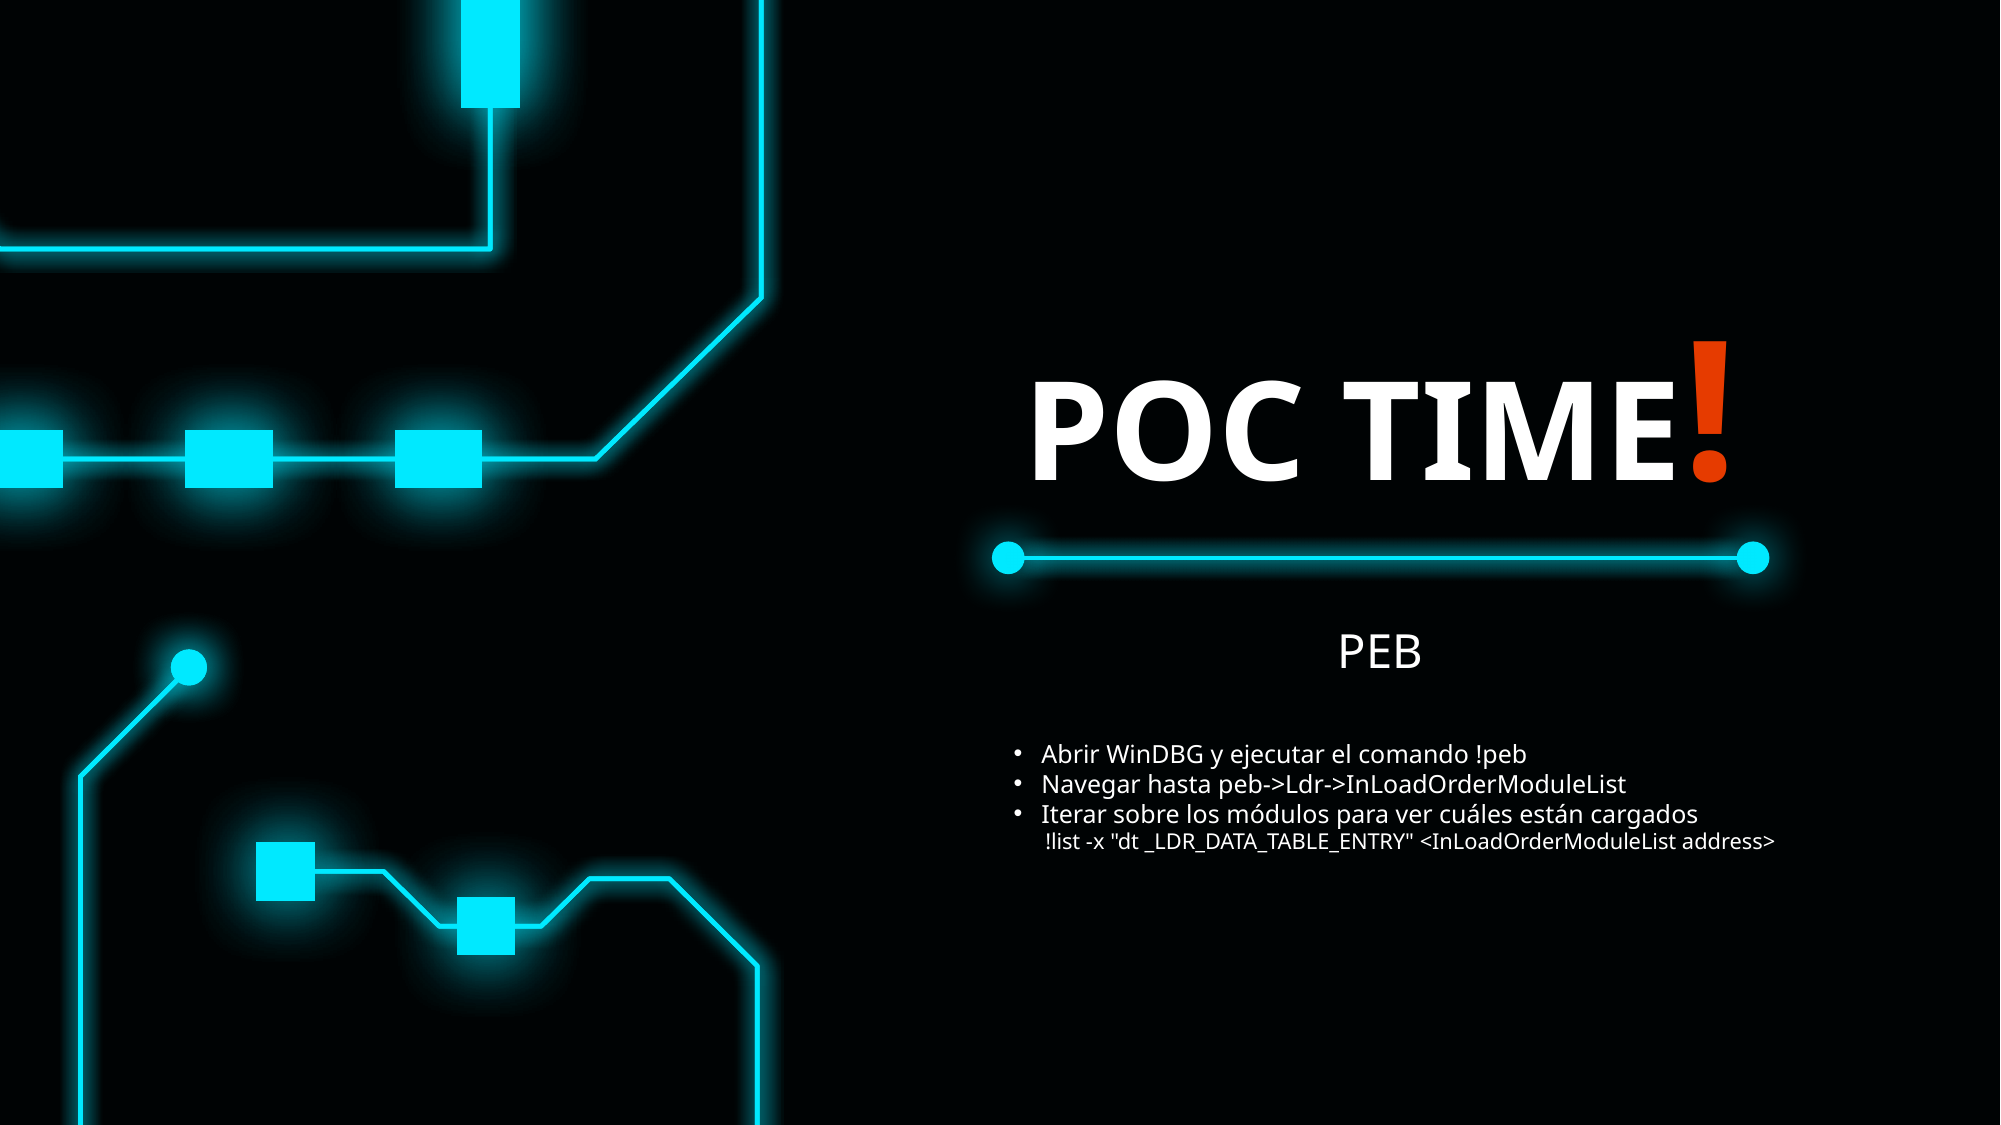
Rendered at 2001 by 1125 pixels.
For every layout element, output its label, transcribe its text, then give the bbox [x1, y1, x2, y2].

title POC TIME! [918, 265, 1843, 476]
subtitle PEB [918, 621, 1843, 849]
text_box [993, 542, 1769, 573]
text_box Abrir WinDBG y ejecutar el comando !peb Navegar hasta peb->Ldr->InLoadOrderModuleList Iterar sobre los módulos para ver cuáles están cargados !list -x "dt _LDR_DATA_TABLE_ENTRY" <InLoadOrderModuleList address> [993, 718, 1829, 1016]
